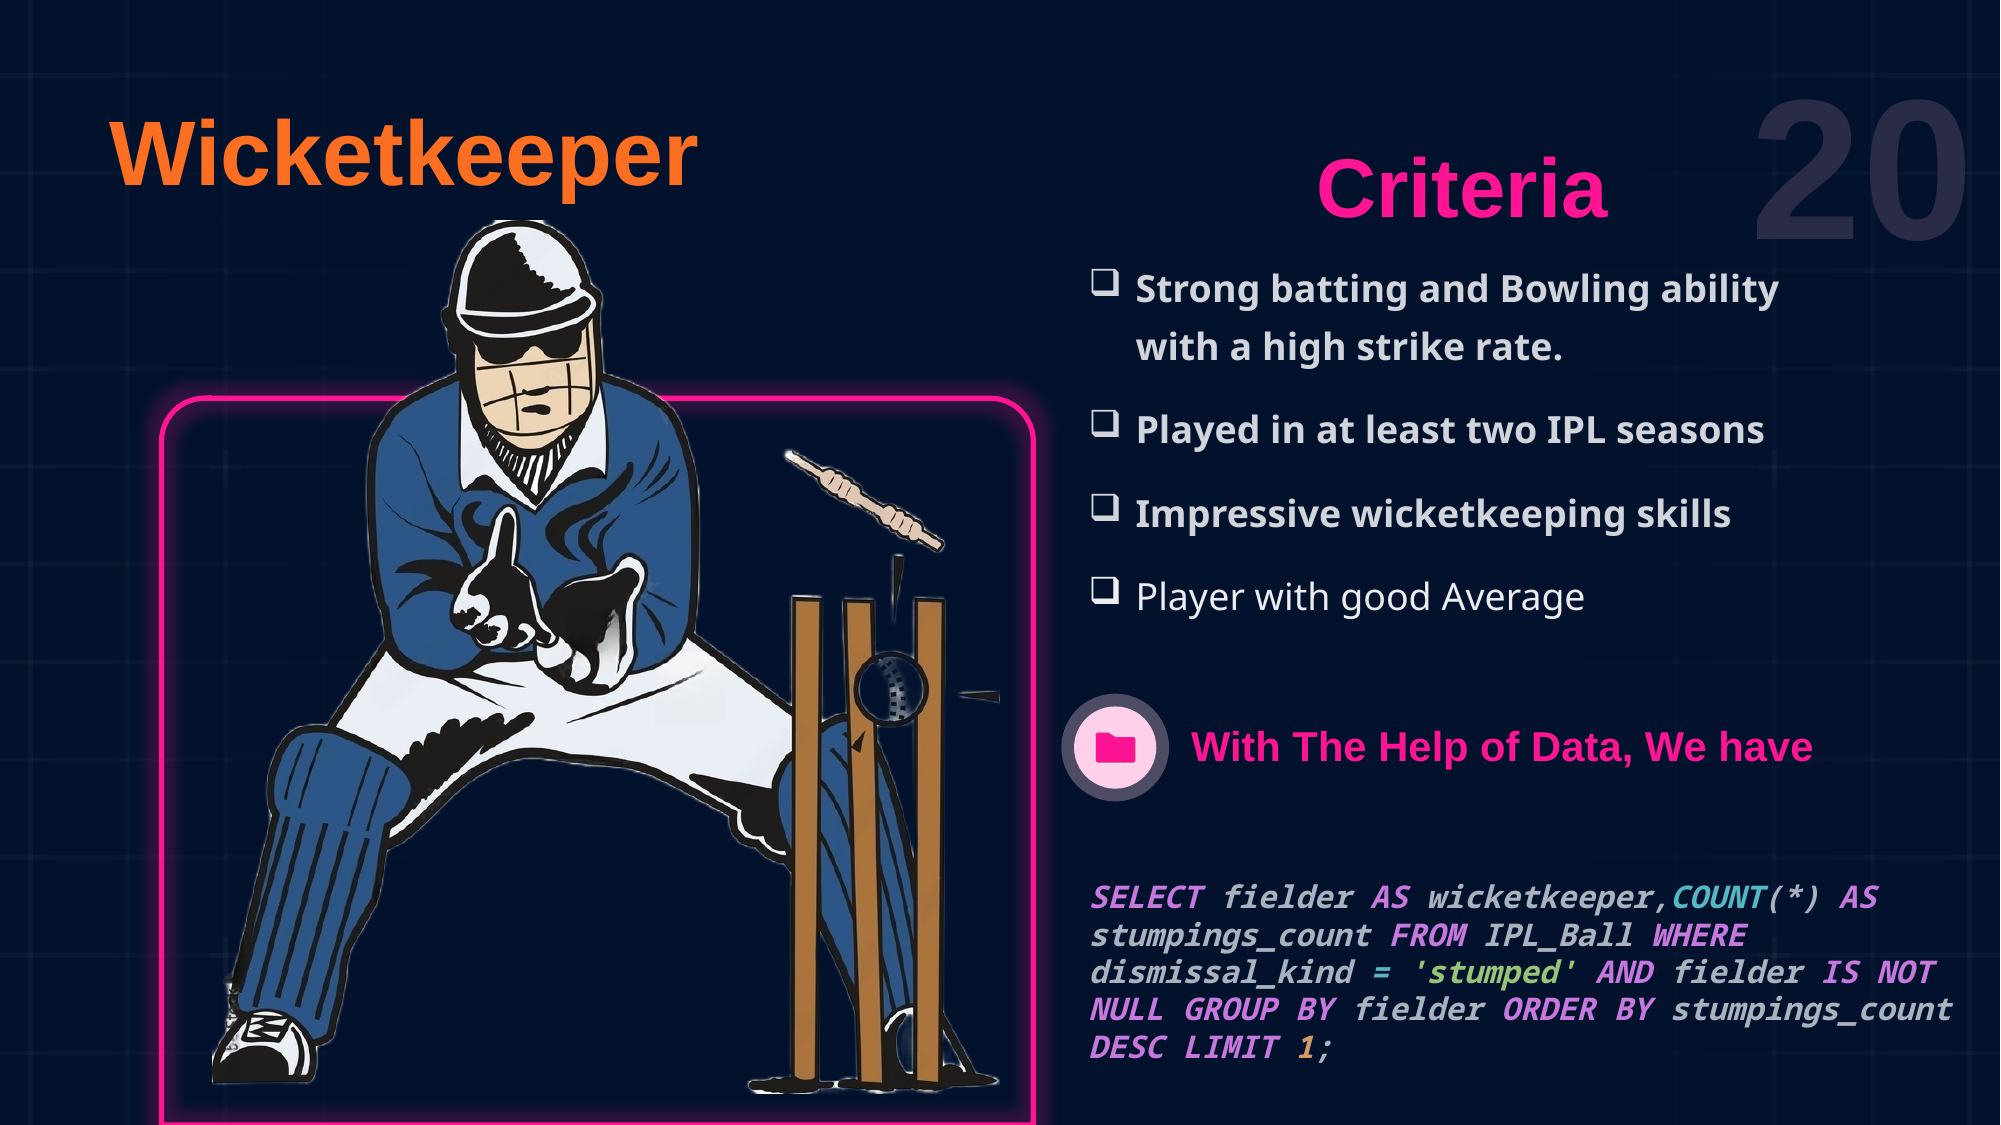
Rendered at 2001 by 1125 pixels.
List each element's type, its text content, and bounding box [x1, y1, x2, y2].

text_box With The Help of Data, We have [1176, 718, 1862, 778]
text_box Strong batting and Bowling ability with a high strike rate. Played in at least two IPL seasons Impressive wicketkeeping skills Player with good Average [1074, 243, 1862, 626]
text_box [1072, 705, 1158, 790]
text_box SELECT fielder AS wicketkeeper,COUNT(*) AS stumpings_count FROM IPL_Ball WHERE dismissal_kind = 'stumped' AND fielder IS NOT NULL GROUP BY fielder ORDER BY stumpings_count DESC LIMIT 1; [1073, 869, 1990, 1072]
text_box Wicketkeeper [94, 107, 716, 211]
picture [0, 0, 2000, 1125]
text_box Criteria [1301, 137, 1634, 243]
